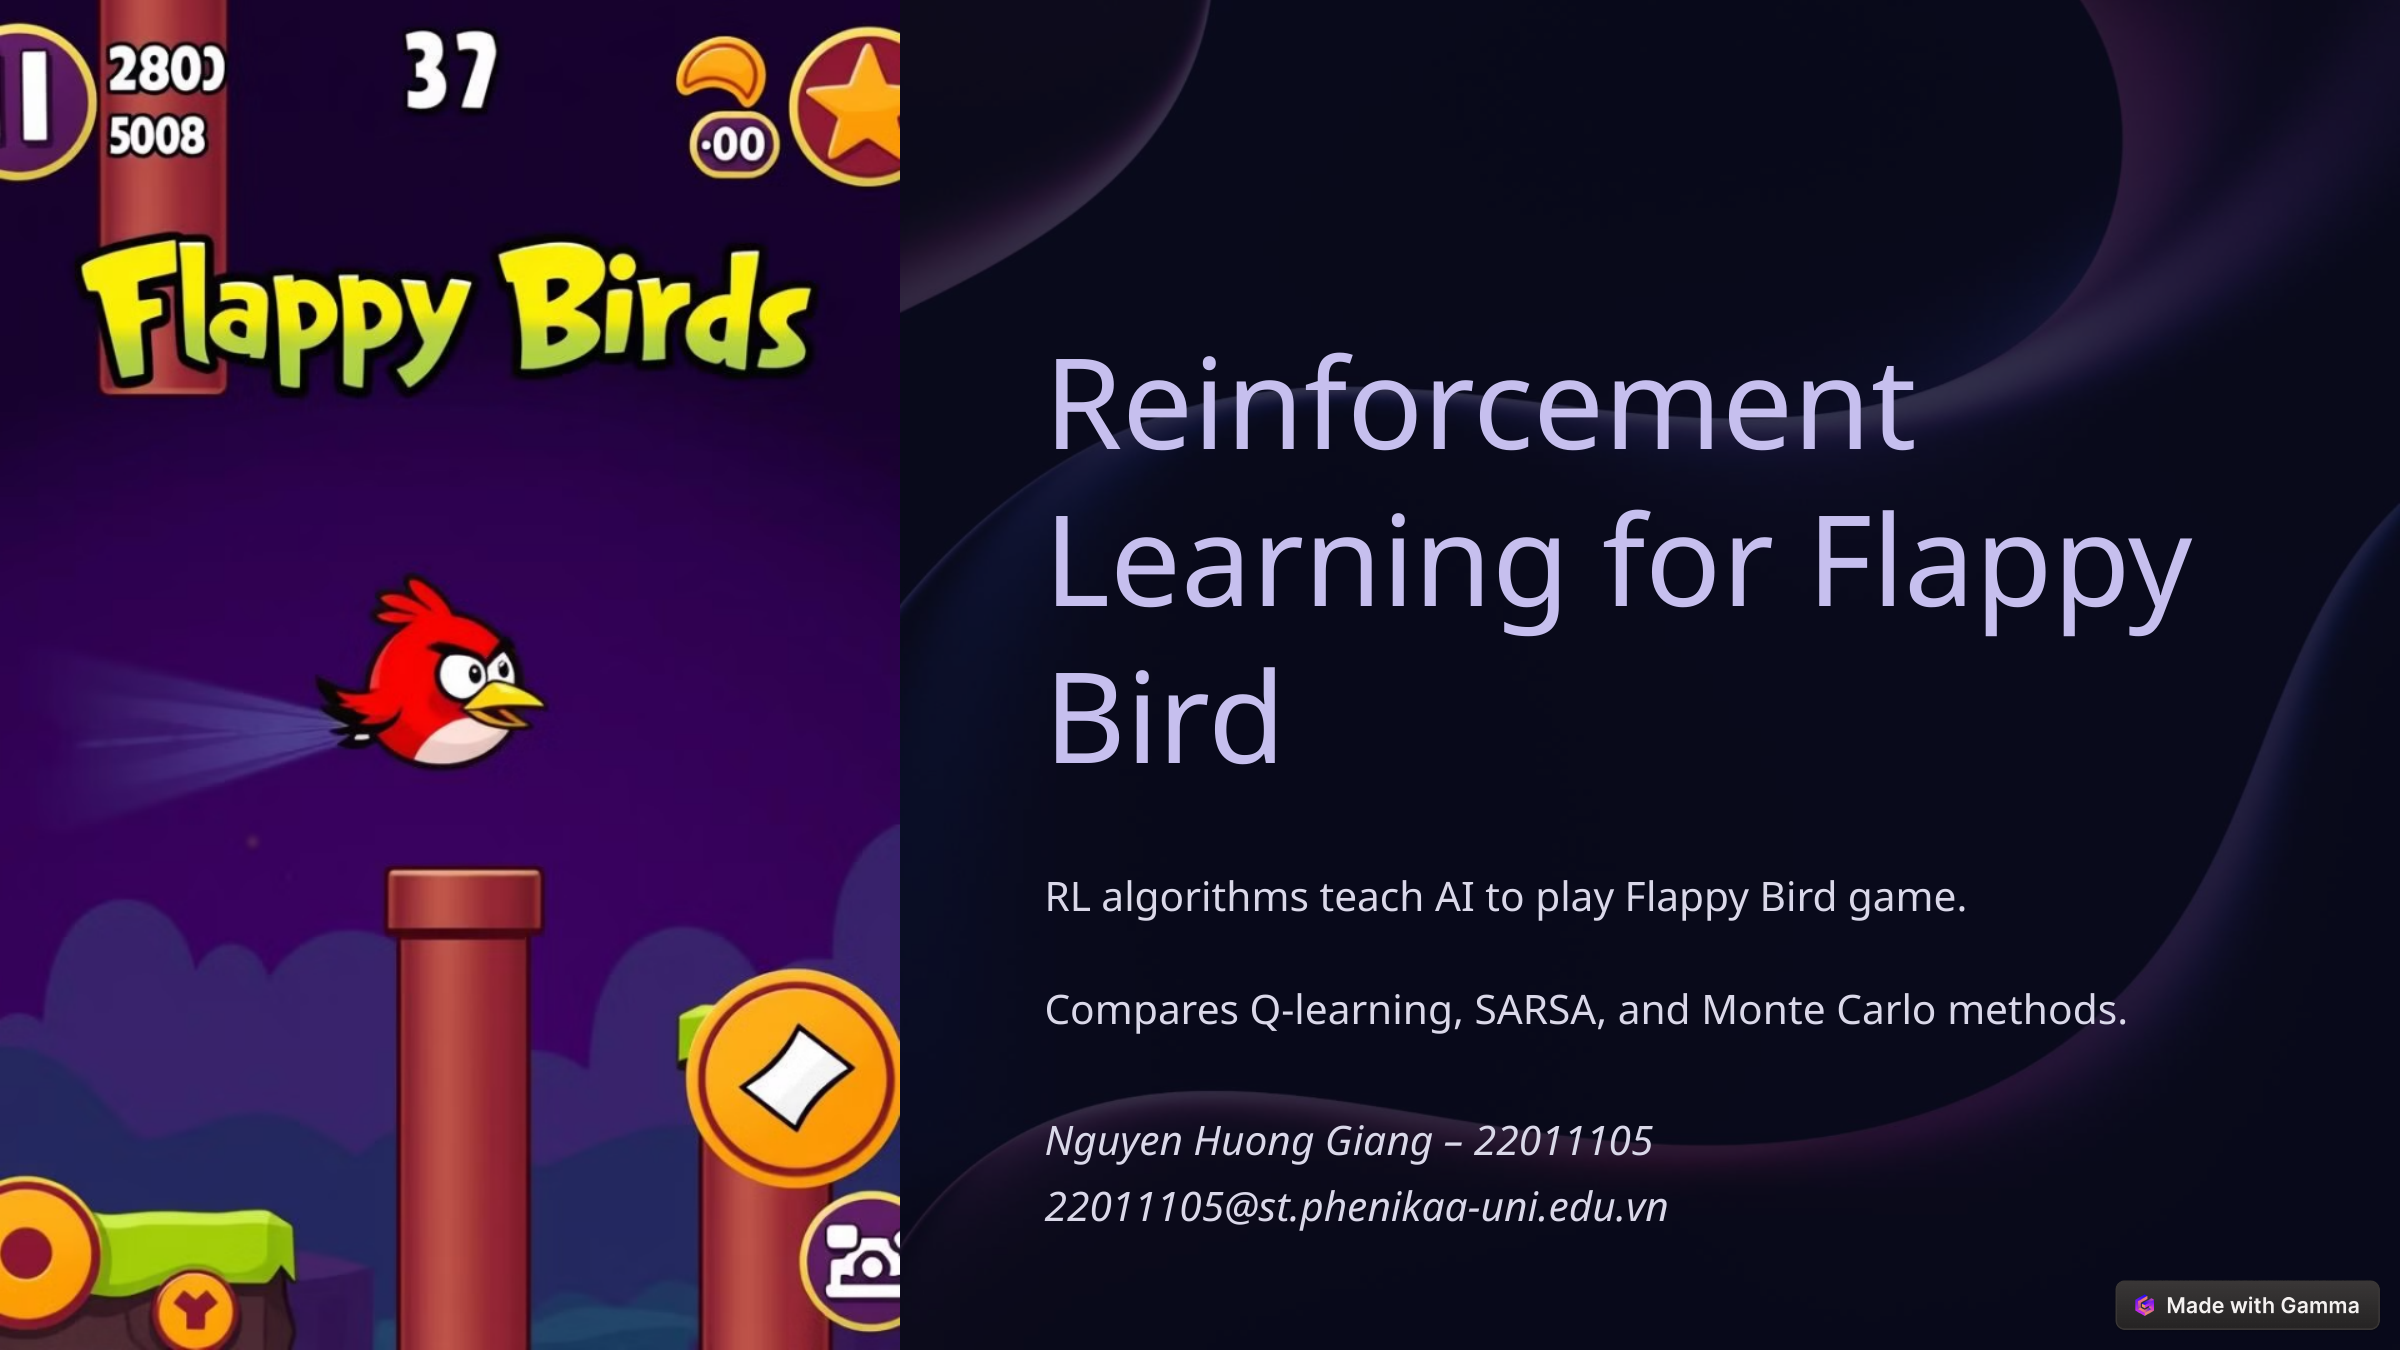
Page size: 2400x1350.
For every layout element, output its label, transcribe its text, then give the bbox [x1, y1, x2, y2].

text_box Reinforcement Learning for Flappy Bird [1044, 317, 2256, 793]
picture [2106, 1271, 2389, 1339]
picture [0, 0, 900, 1350]
text_box RL algorithms teach AI to play Flappy Bird game. [1044, 854, 2256, 921]
text_box Compares Q-learning, SARSA, and Monte Carlo methods. Nguyen Huong Giang – 22011105 22011105@st.phenikaa-uni.edu.vn [1044, 966, 2256, 1033]
